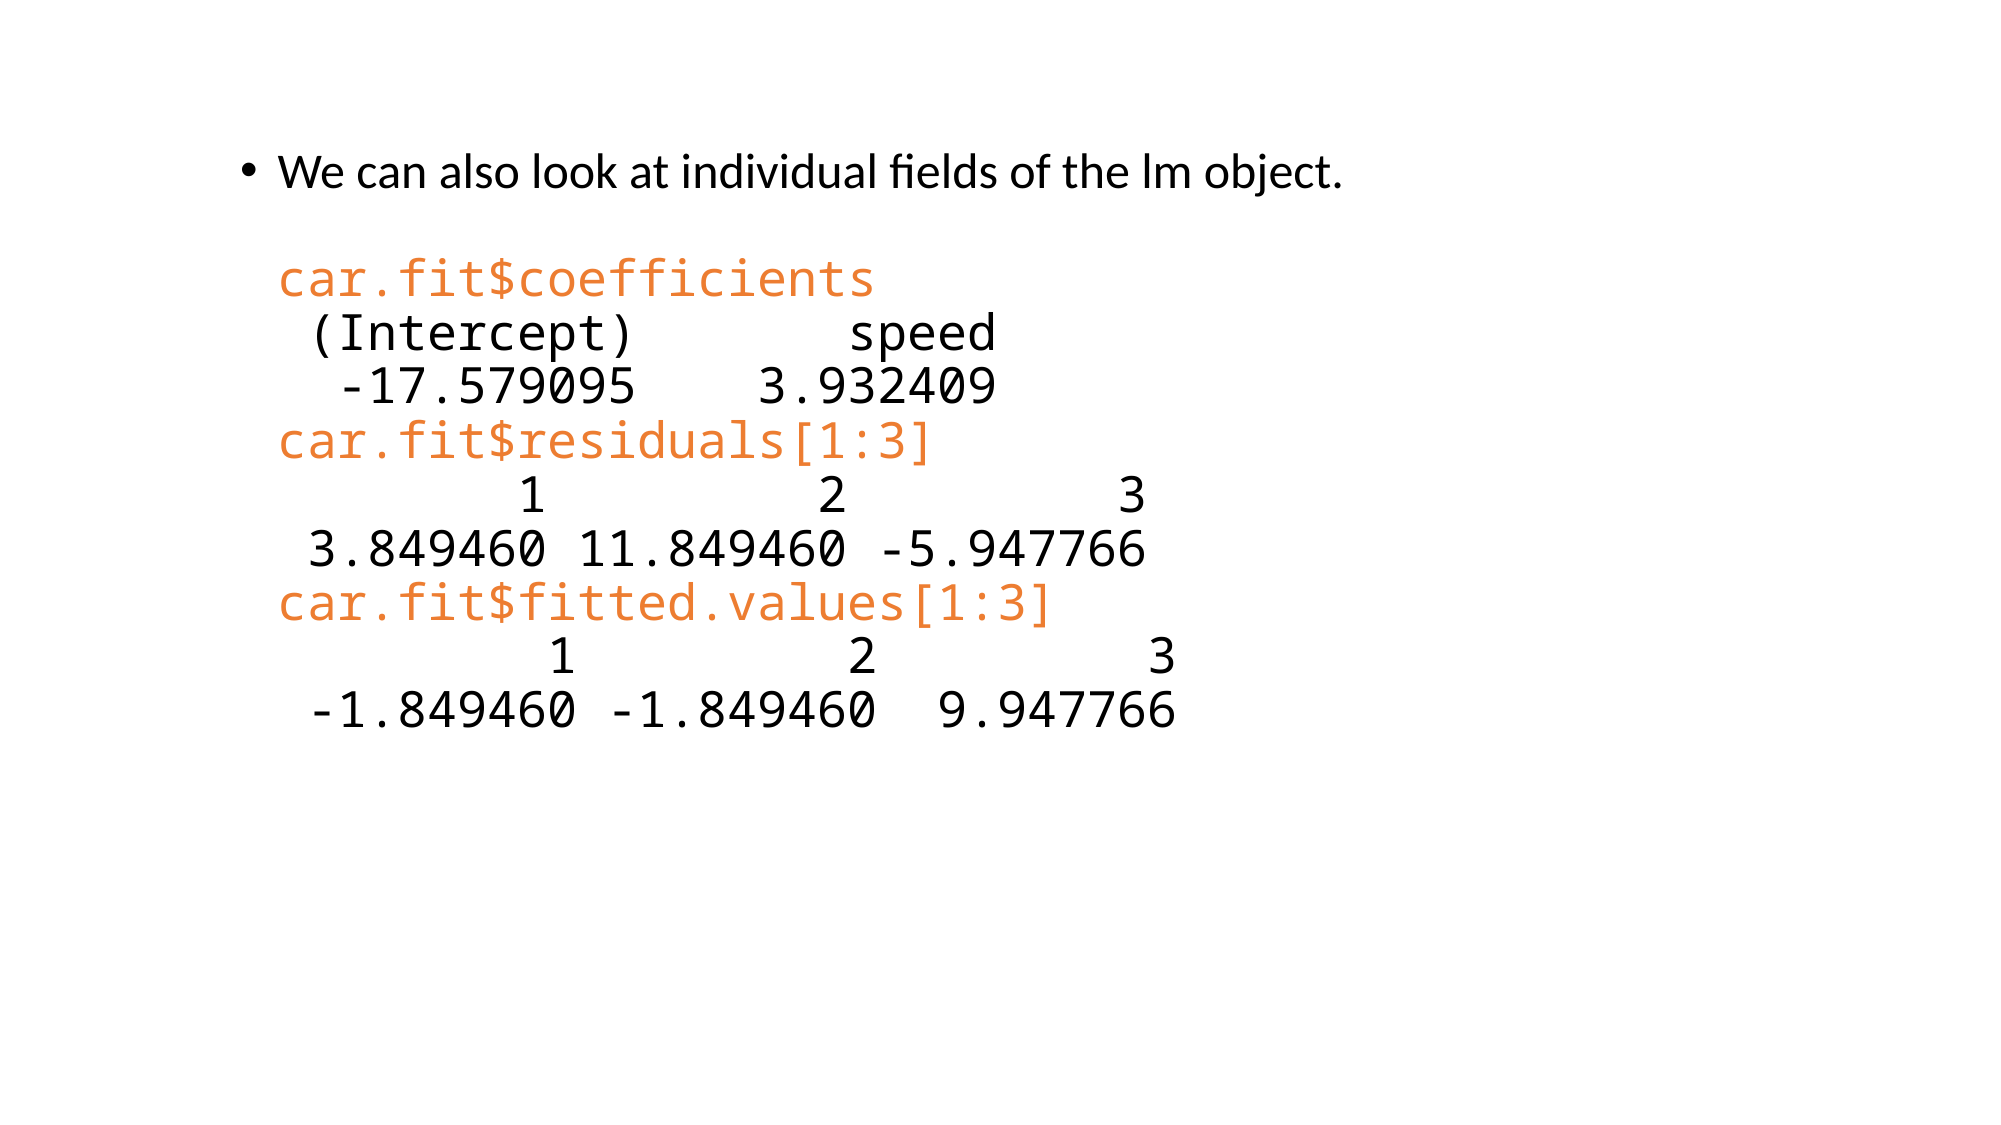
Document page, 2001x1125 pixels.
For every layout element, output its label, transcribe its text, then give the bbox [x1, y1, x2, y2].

title R: Analyzing data [137, 59, 1863, 278]
list We can also look at individual fields of the lm object. car.fit$coefficients (Intercept) speed -17.579095 3.932409 car.fit$residuals[1:3] 1 2 3 3.849460 11.849460 -5.947766 car.fit$fitted.values[1:3] 1 2 3 -1.849460 -1.849460 9.947766 [225, 137, 1575, 880]
